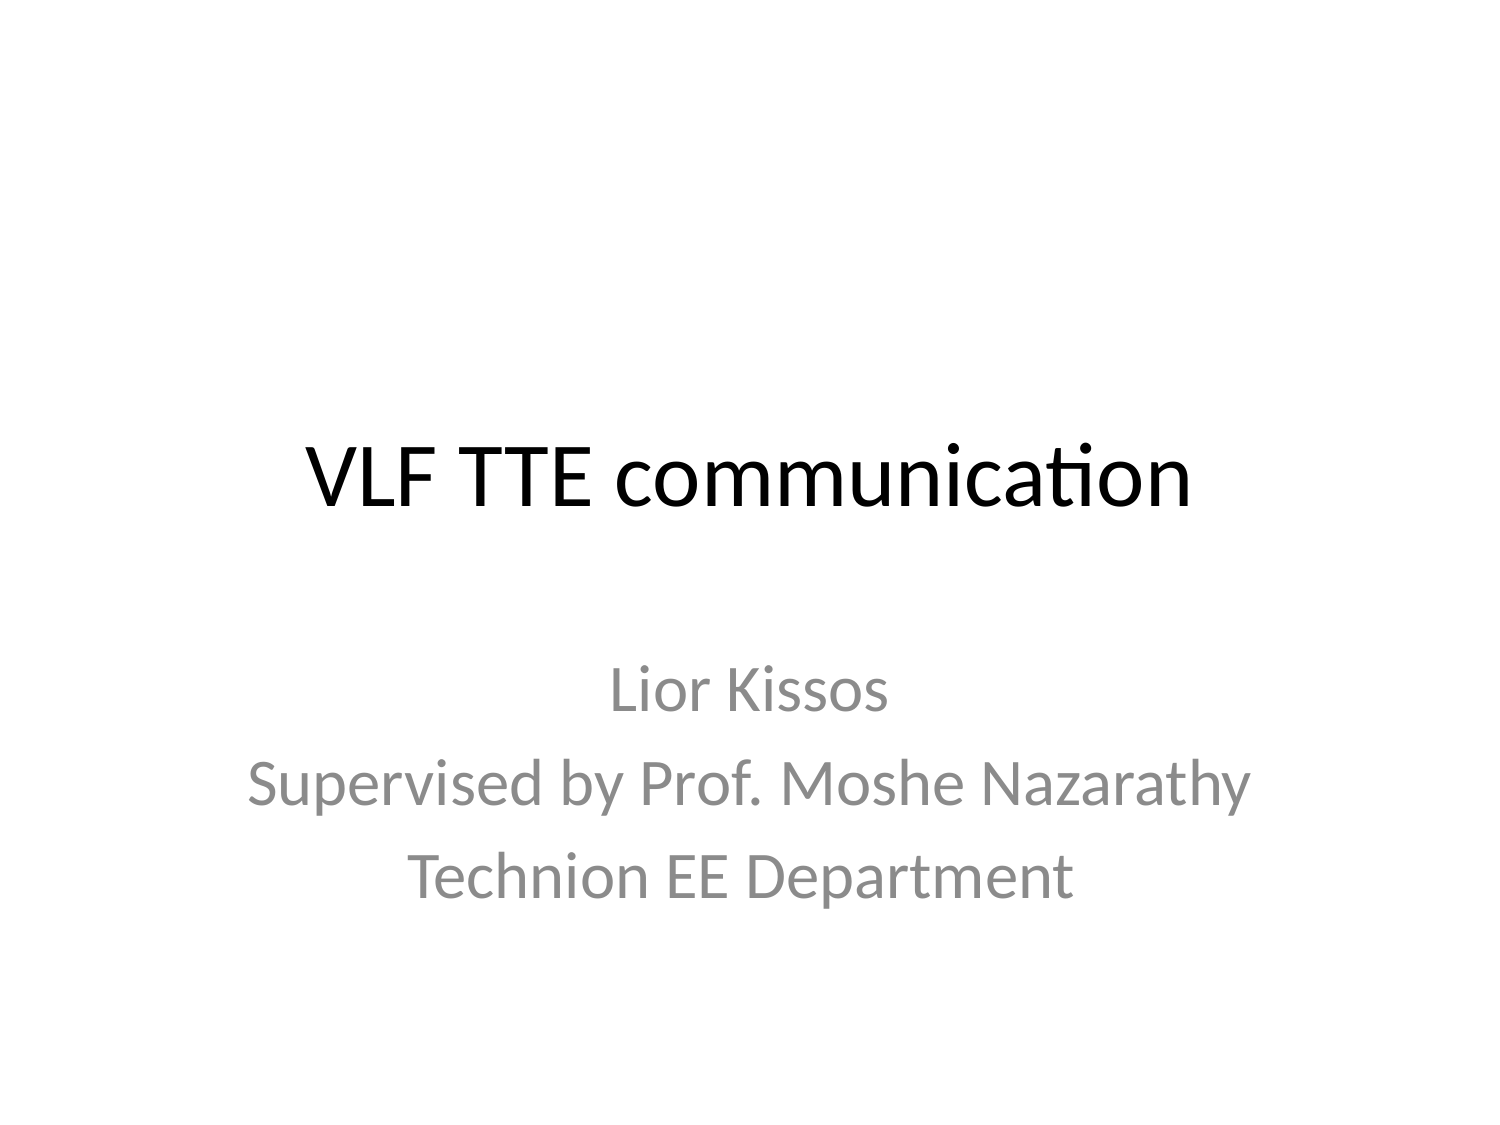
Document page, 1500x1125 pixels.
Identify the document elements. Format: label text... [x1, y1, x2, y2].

title VLF TTE communication [112, 349, 1388, 591]
subtitle Lior Kissos Supervised by Prof. Moshe Nazarathy Technion EE Department [225, 637, 1275, 925]
